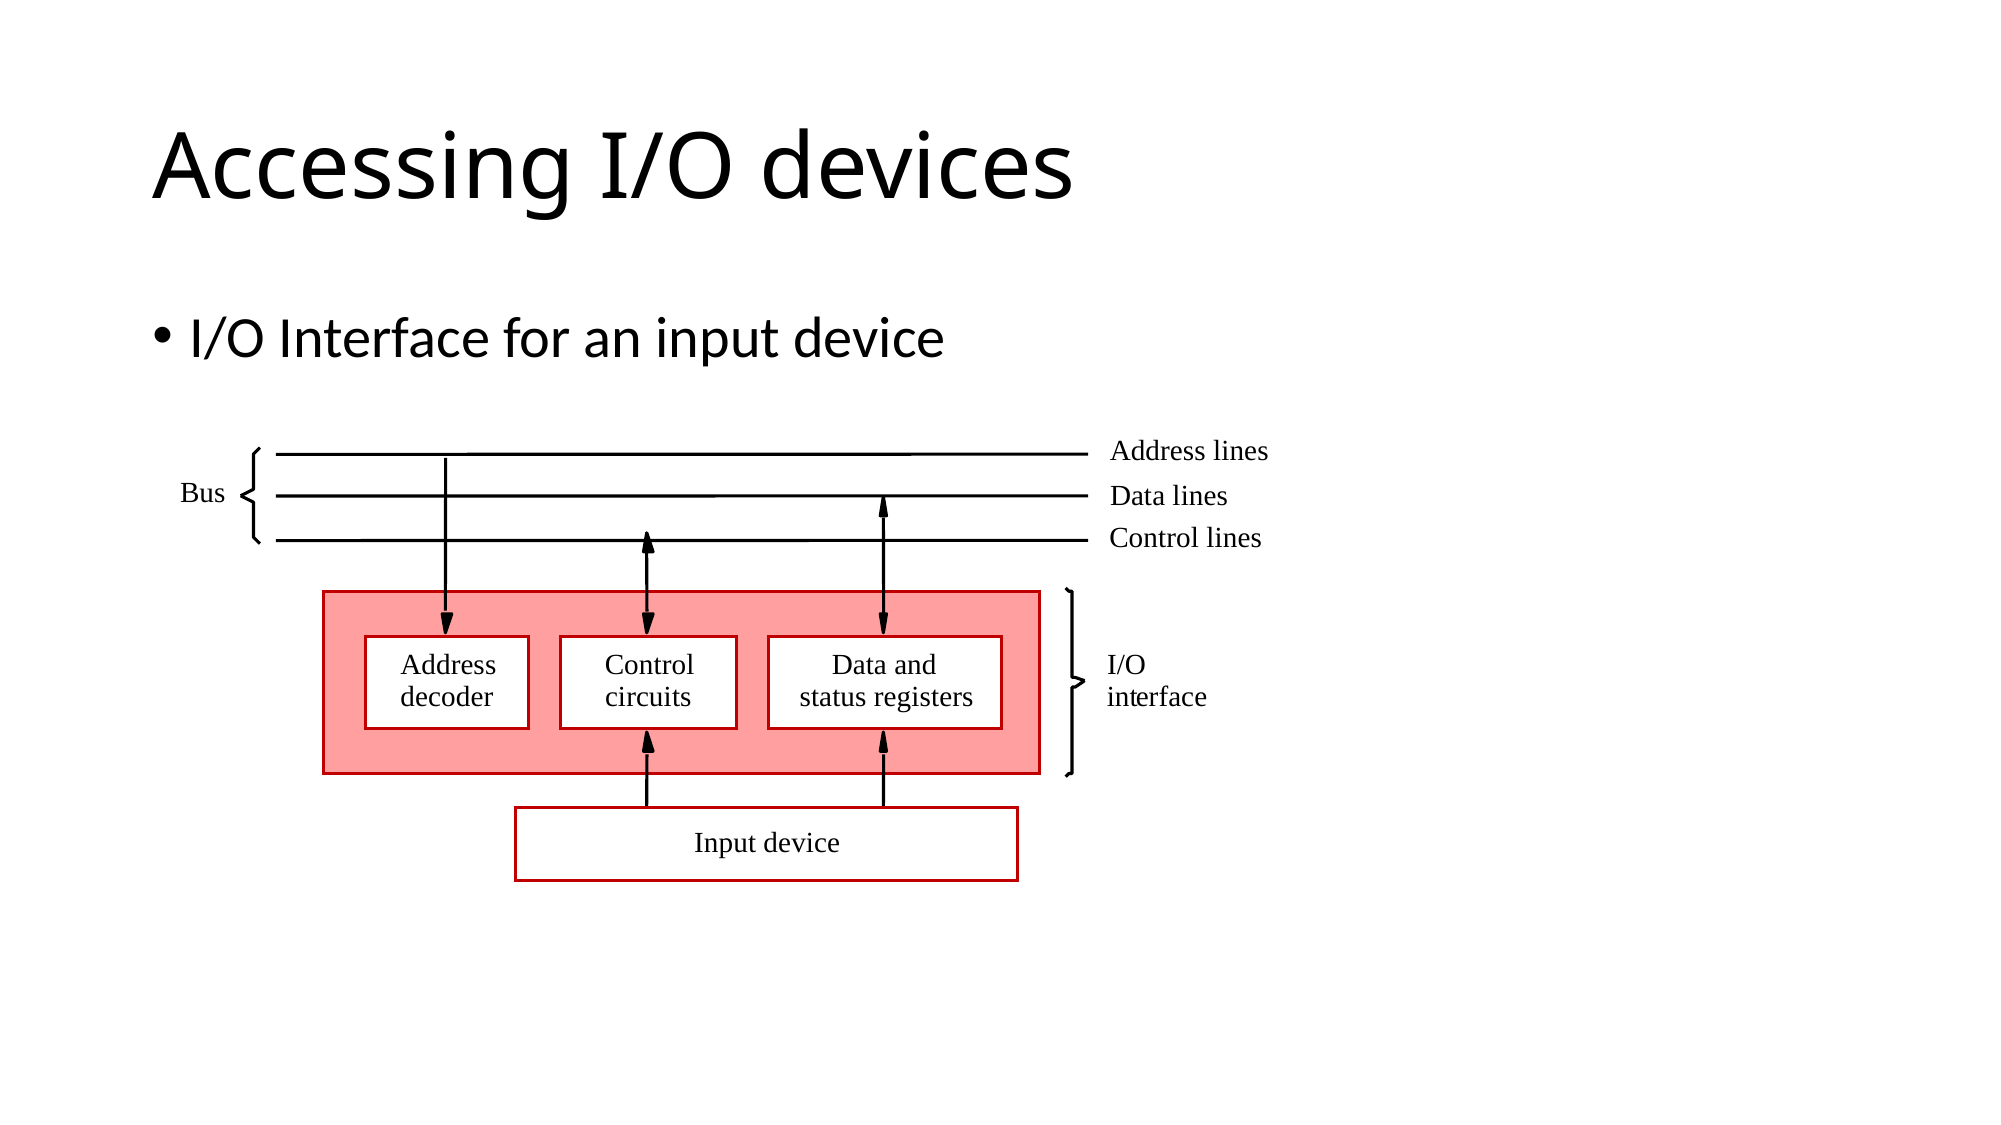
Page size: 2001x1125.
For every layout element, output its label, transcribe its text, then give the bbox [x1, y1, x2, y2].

title Accessing I/O devices [137, 59, 1863, 278]
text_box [179, 431, 1269, 882]
list I/O Interface for an input device [137, 299, 1863, 1014]
